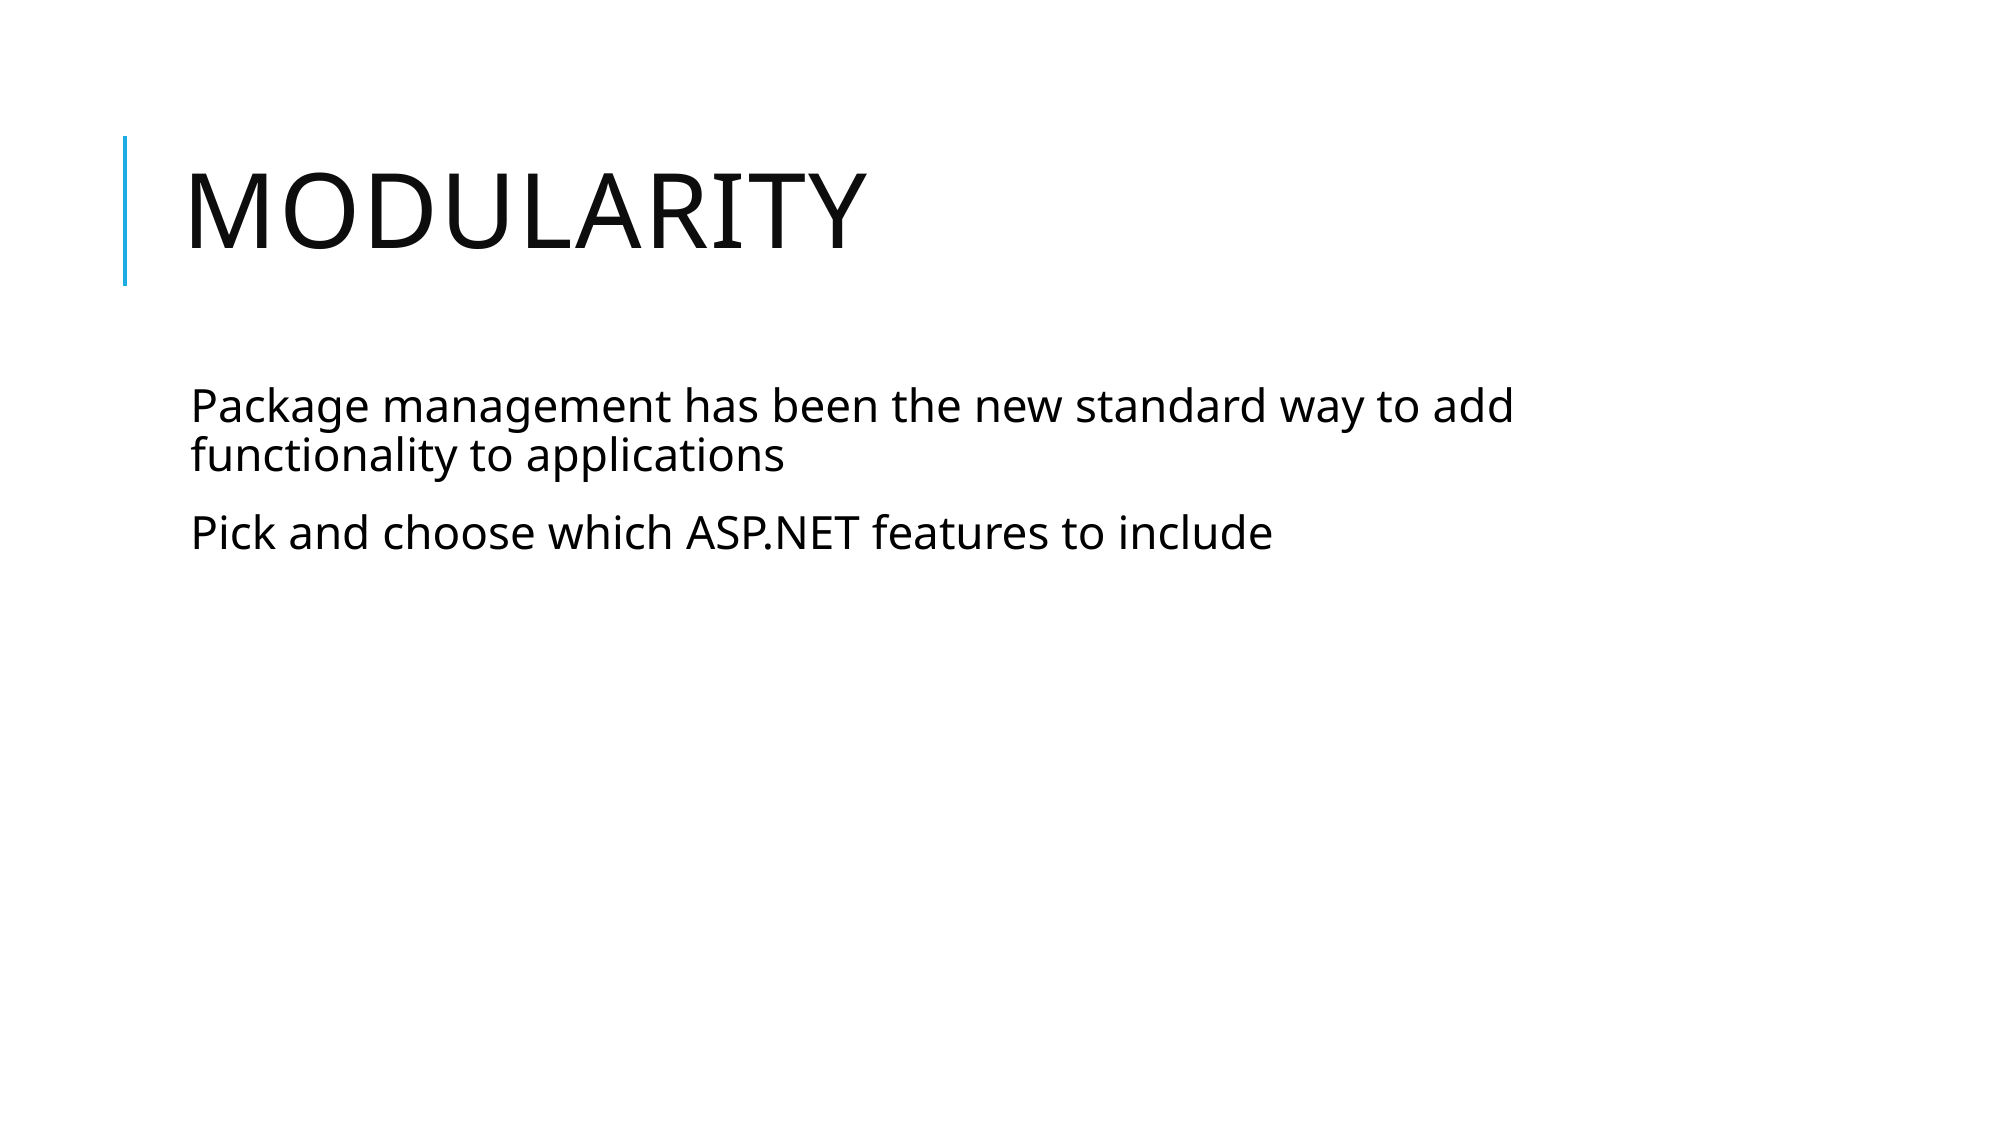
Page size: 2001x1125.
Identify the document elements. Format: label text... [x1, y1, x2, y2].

list Package management has been the new standard way to add functionality to applications Pick and choose which ASP.NET features to include [168, 375, 1763, 1035]
title Modularity [168, 96, 1763, 342]
